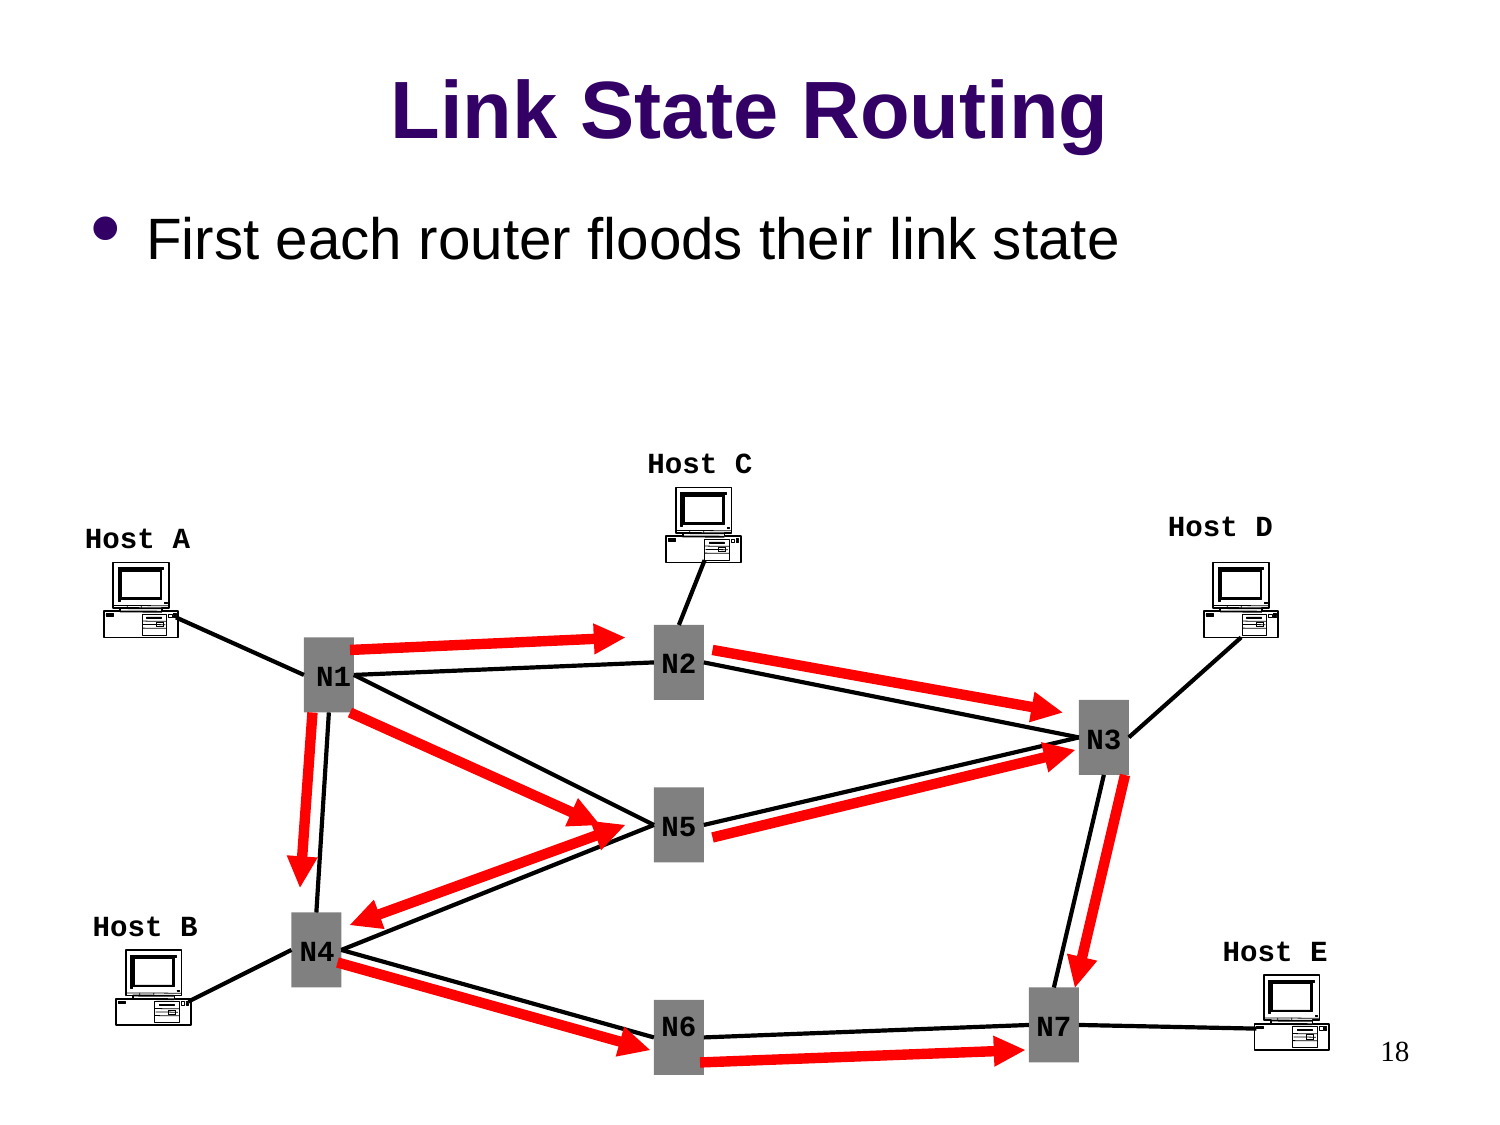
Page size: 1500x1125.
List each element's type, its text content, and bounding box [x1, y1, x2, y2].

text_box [699, 774, 1126, 1063]
slide_number 18 [1074, 1024, 1426, 1101]
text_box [49, 437, 1334, 1076]
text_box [299, 637, 626, 888]
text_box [337, 649, 1076, 1051]
list First each router floods their link state [75, 212, 1475, 1006]
title Link State Routing [0, 20, 1500, 163]
